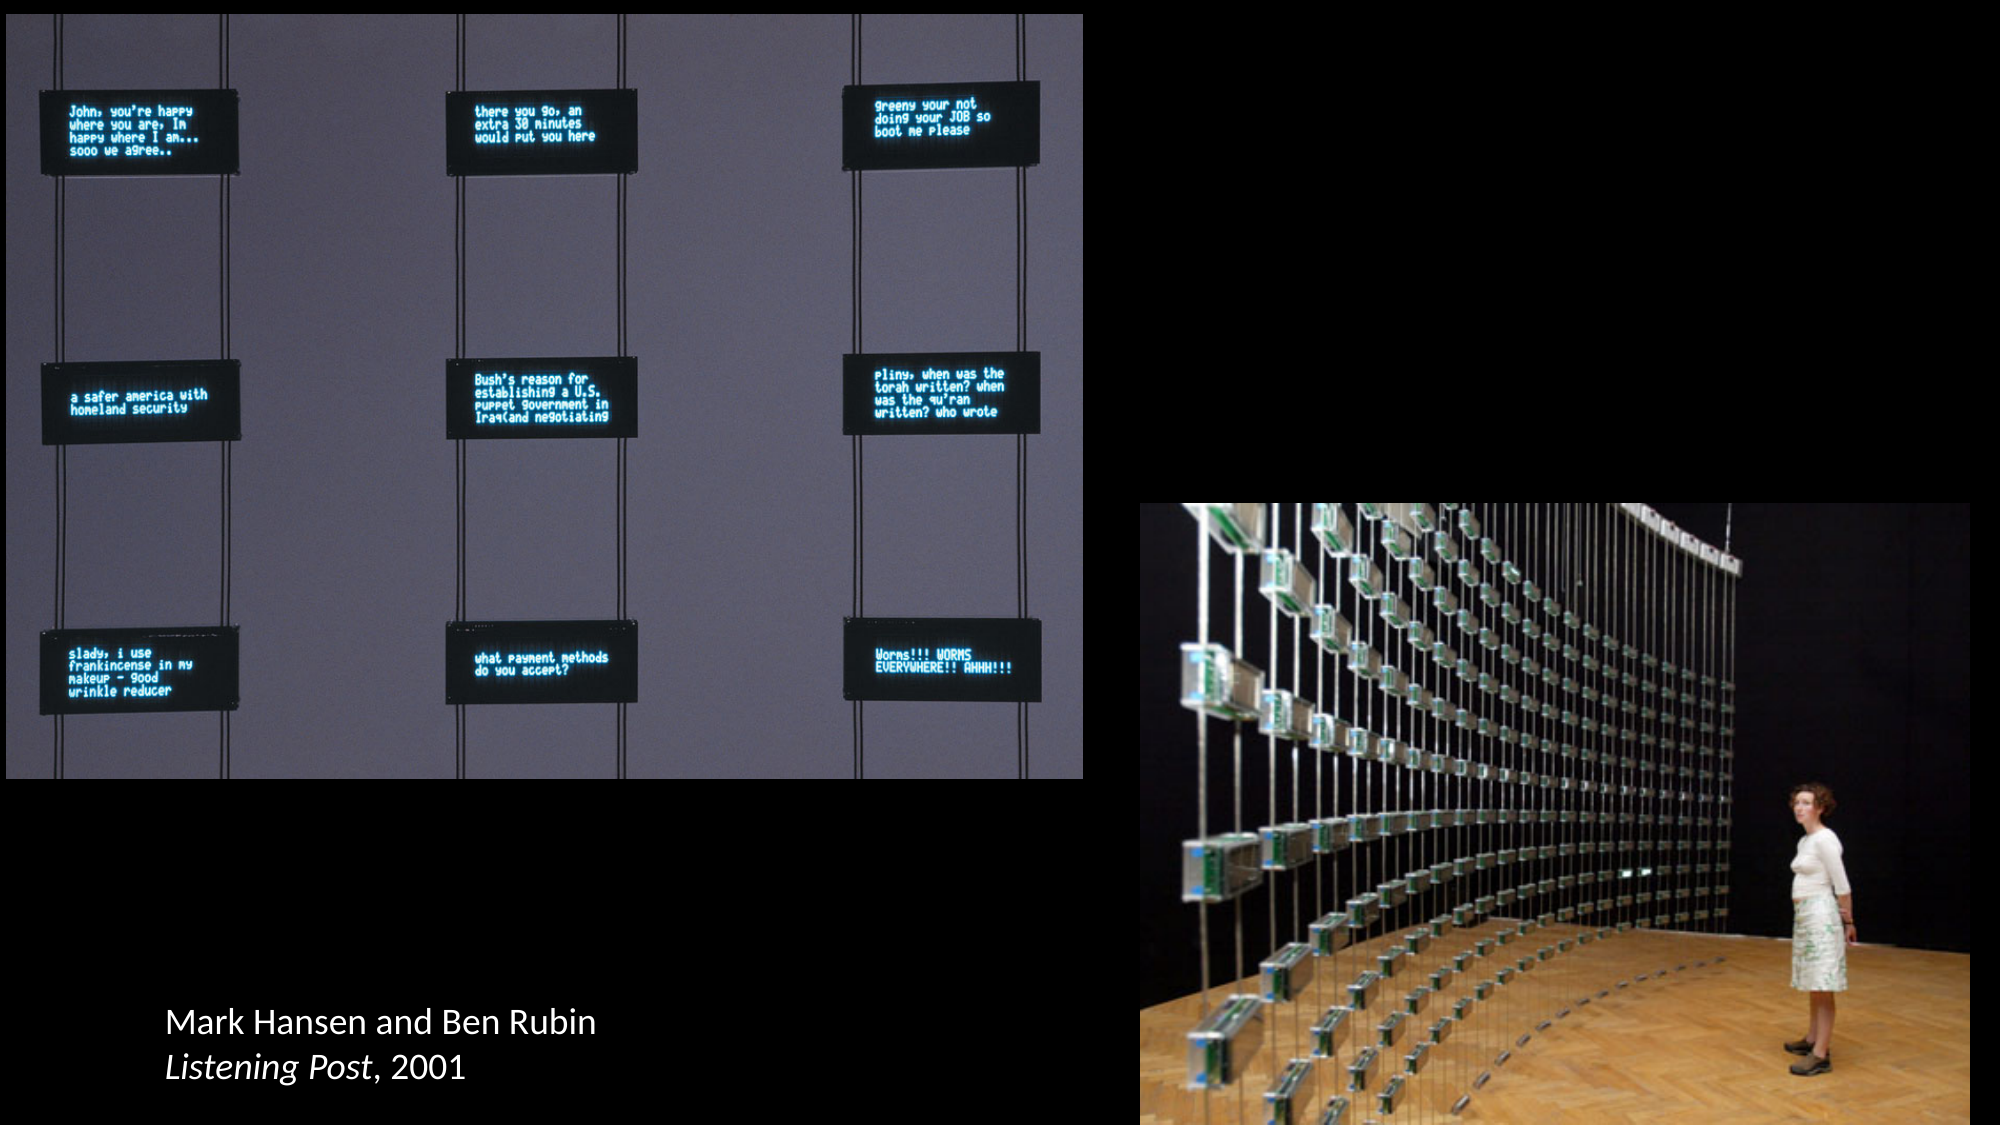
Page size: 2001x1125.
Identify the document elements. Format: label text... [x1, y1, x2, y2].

text_box Mark Hansen and Ben Rubin Listening Post, 2001 [150, 989, 613, 1094]
picture [6, 14, 1083, 780]
picture [1140, 503, 1970, 1125]
